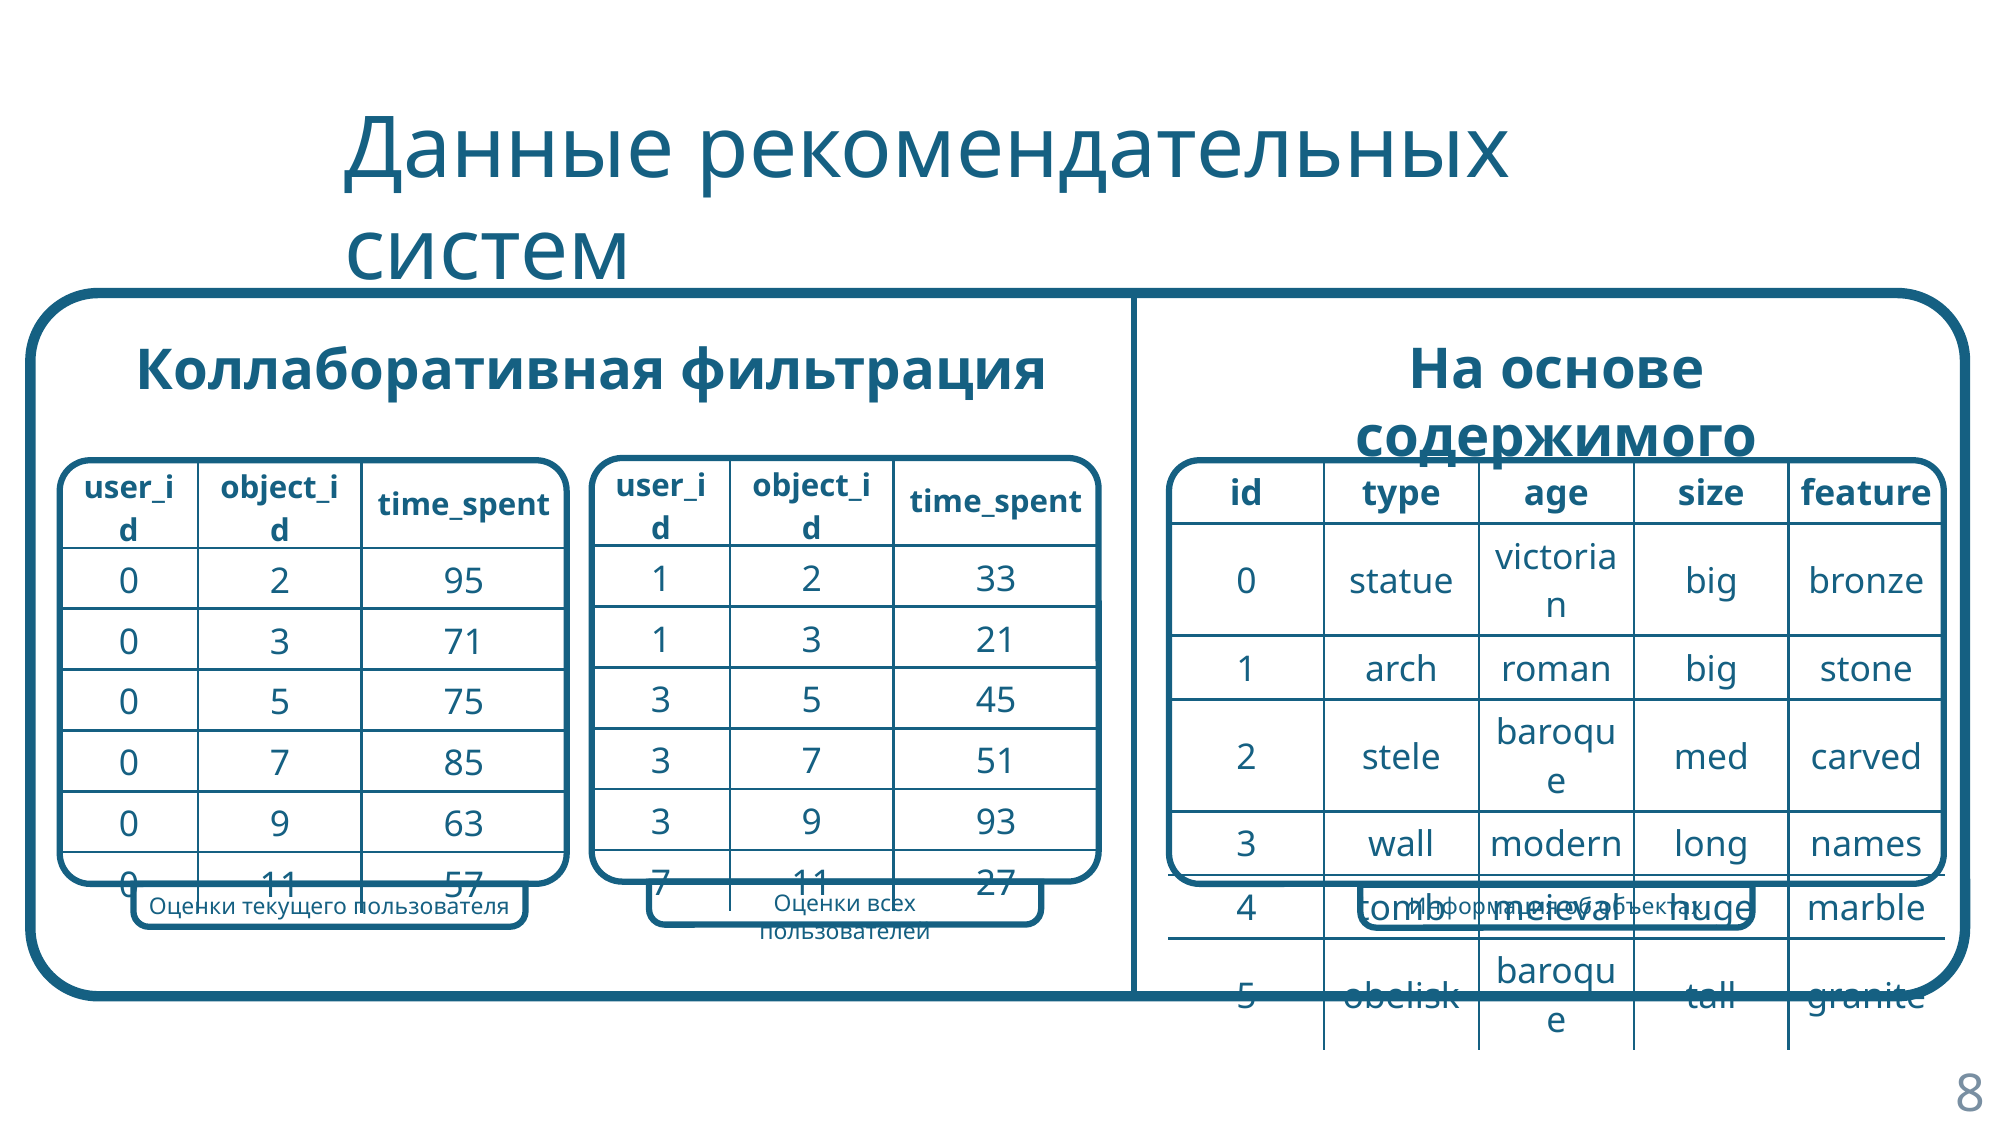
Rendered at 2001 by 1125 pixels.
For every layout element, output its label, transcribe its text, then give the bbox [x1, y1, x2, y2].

text_box [28, 291, 1967, 998]
slide_number 8 [1907, 1065, 2000, 1125]
text_box Данные рекомендательных систем [329, 84, 1666, 291]
text_box [1358, 883, 1755, 930]
table_cell 5 [1170, 998, 1323, 1050]
table_cell tall [1635, 998, 1787, 1050]
text_box [1167, 458, 1946, 886]
table_cell granite [1790, 982, 1943, 1050]
table_cell baroque [1480, 998, 1633, 1050]
table_cell obelisk [1325, 998, 1478, 1050]
